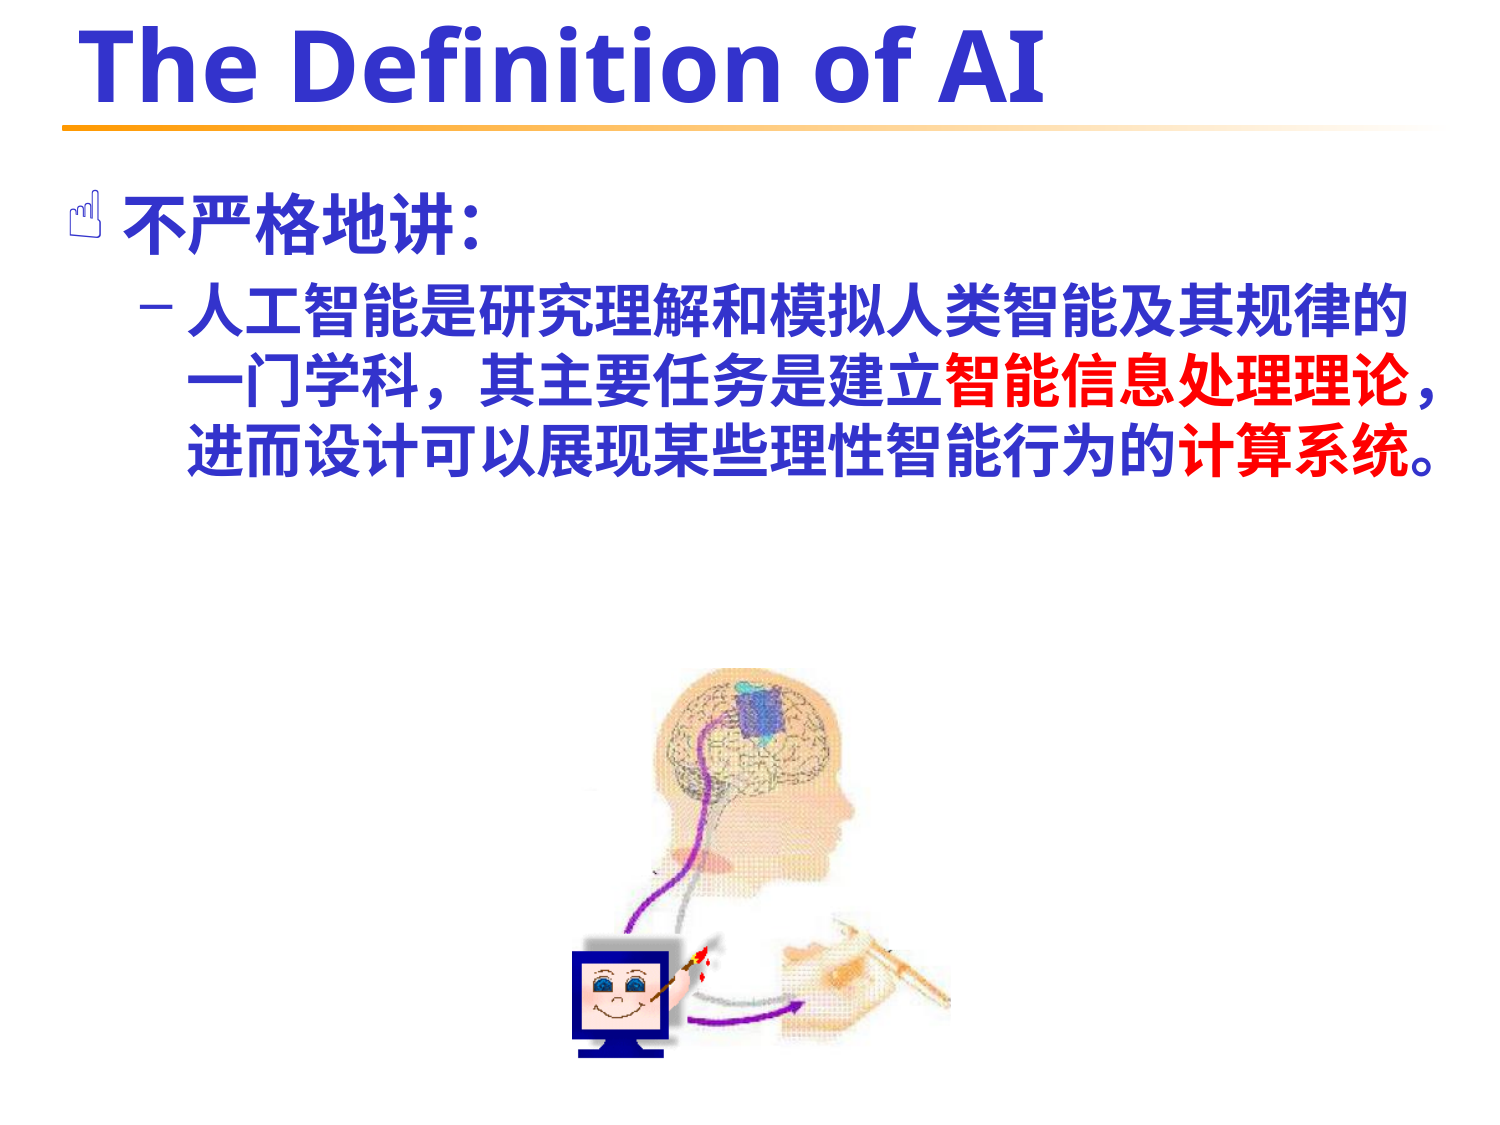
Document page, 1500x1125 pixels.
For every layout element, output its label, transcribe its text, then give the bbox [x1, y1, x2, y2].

title The Definition of AI [62, 0, 1500, 125]
list 不严格地讲： 人工智能是研究理解和模拟人类智能及其规律的一门学科，其主要任务是建立智能信息处理理论，进而设计可以展现某些理性智能行为的计算系统。 [50, 174, 1450, 1088]
picture [572, 668, 952, 1079]
